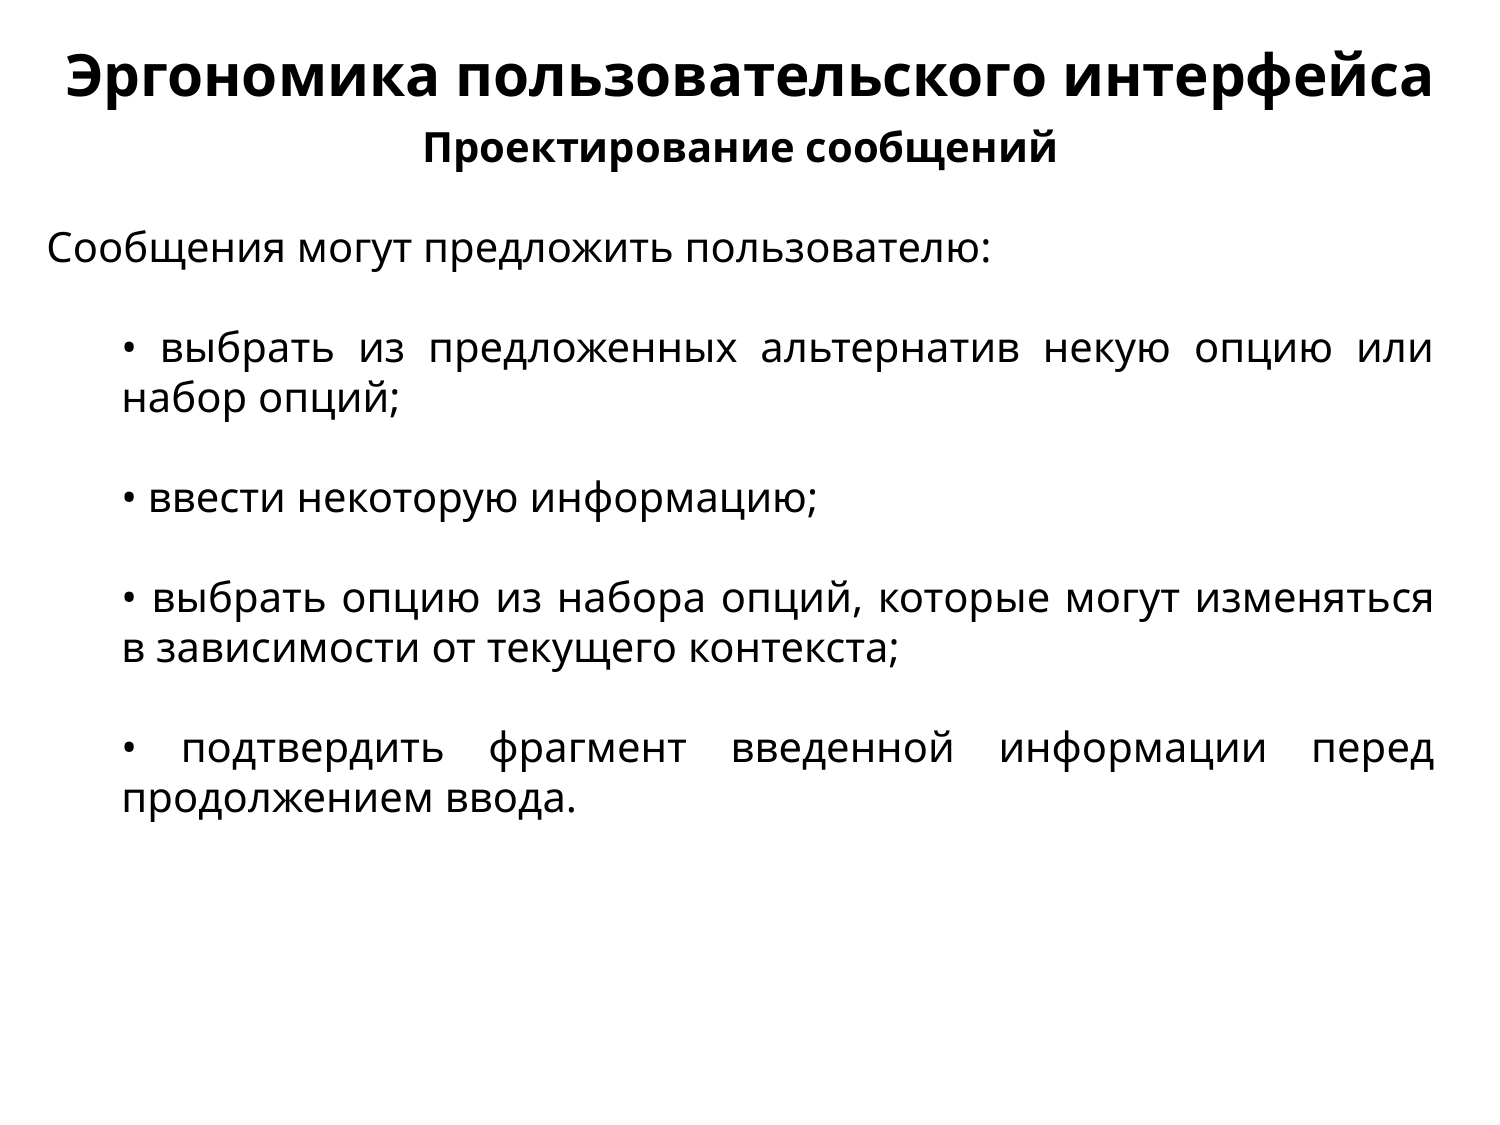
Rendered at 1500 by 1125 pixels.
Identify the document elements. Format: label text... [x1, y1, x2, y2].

text_box Проектирование сообщений Сообщения могут предложить пользователю: • выбрать из предложенных альтернатив некую опцию или набор опций; • ввести некоторую информацию; • выбрать опцию из набора опций, которые могут изменять­ся в зависимости от текущего контекста; • подтвердить фрагмент введенной информации перед продолжением ввода. [31, 113, 1450, 829]
text_box Эргономика пользовательского интерфейса [17, 30, 1483, 116]
